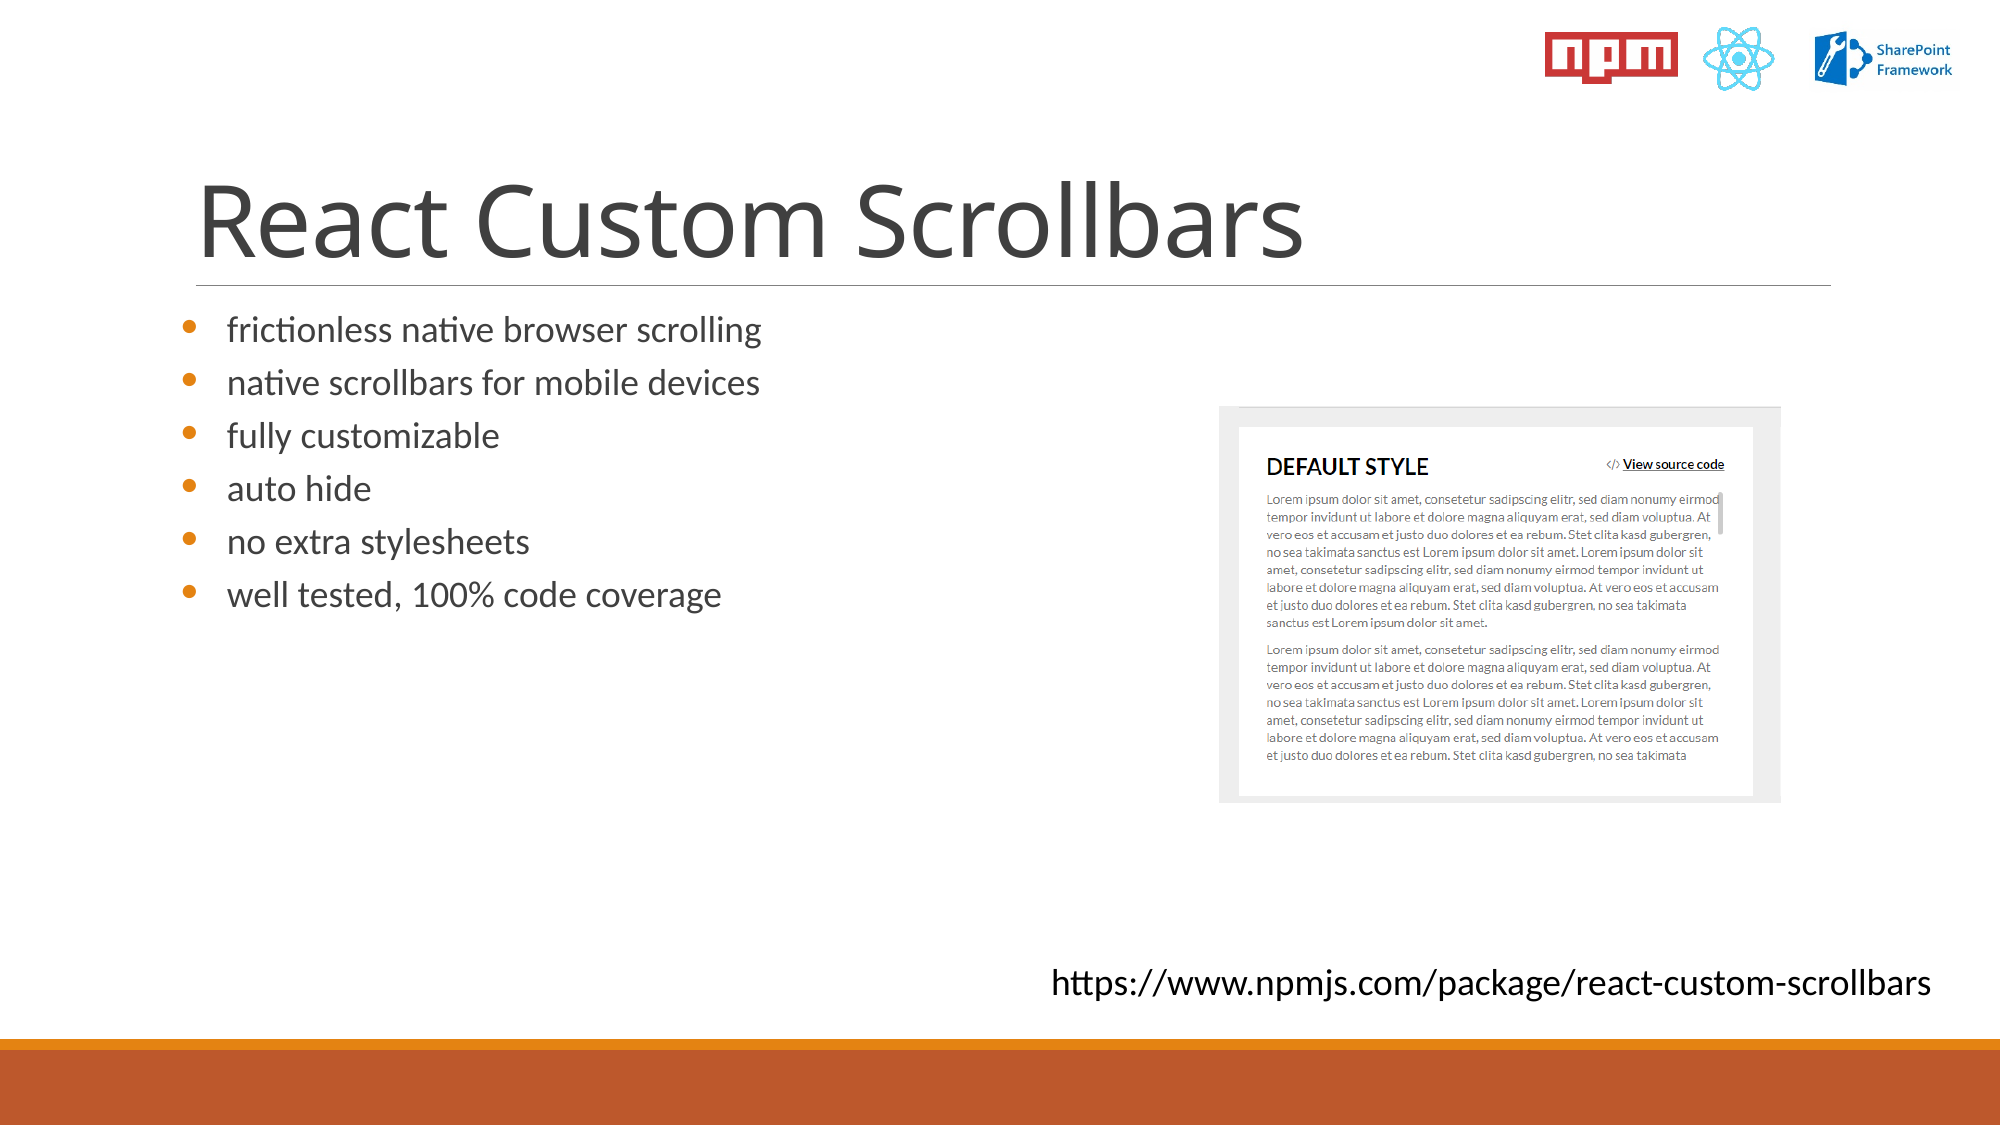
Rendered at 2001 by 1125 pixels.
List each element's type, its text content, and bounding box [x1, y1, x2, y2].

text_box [1545, 14, 1960, 103]
text_box [0, 1038, 2000, 1051]
text_box [0, 1051, 2000, 1125]
title React Custom Scrollbars [180, 47, 1830, 285]
text_box https://www.npmjs.com/package/react-custom-scrollbars [1036, 950, 2000, 1010]
text_box frictionless native browser scrolling native scrollbars for mobile devices fully customizable auto hide no extra stylesheets well tested, 100% code coverage [180, 302, 1239, 963]
picture [1218, 406, 1782, 804]
